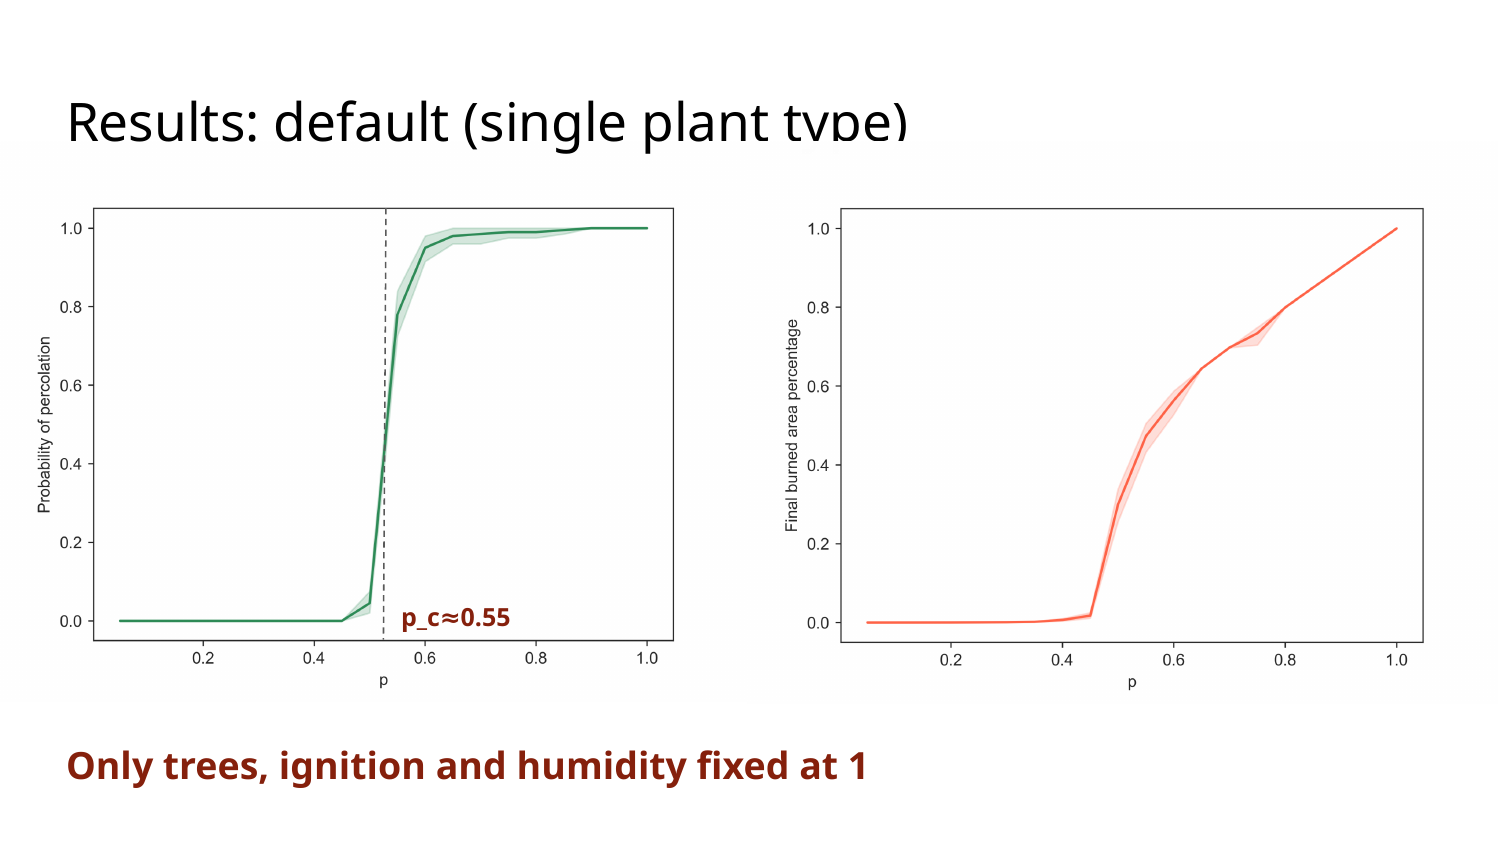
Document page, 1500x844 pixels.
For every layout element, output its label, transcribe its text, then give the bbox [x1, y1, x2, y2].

list Only trees, ignition and humidity fixed at 1 [51, 720, 1449, 815]
title Results: default (single plant type) [51, 72, 1449, 140]
picture [0, 141, 1498, 705]
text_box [383, 207, 387, 640]
